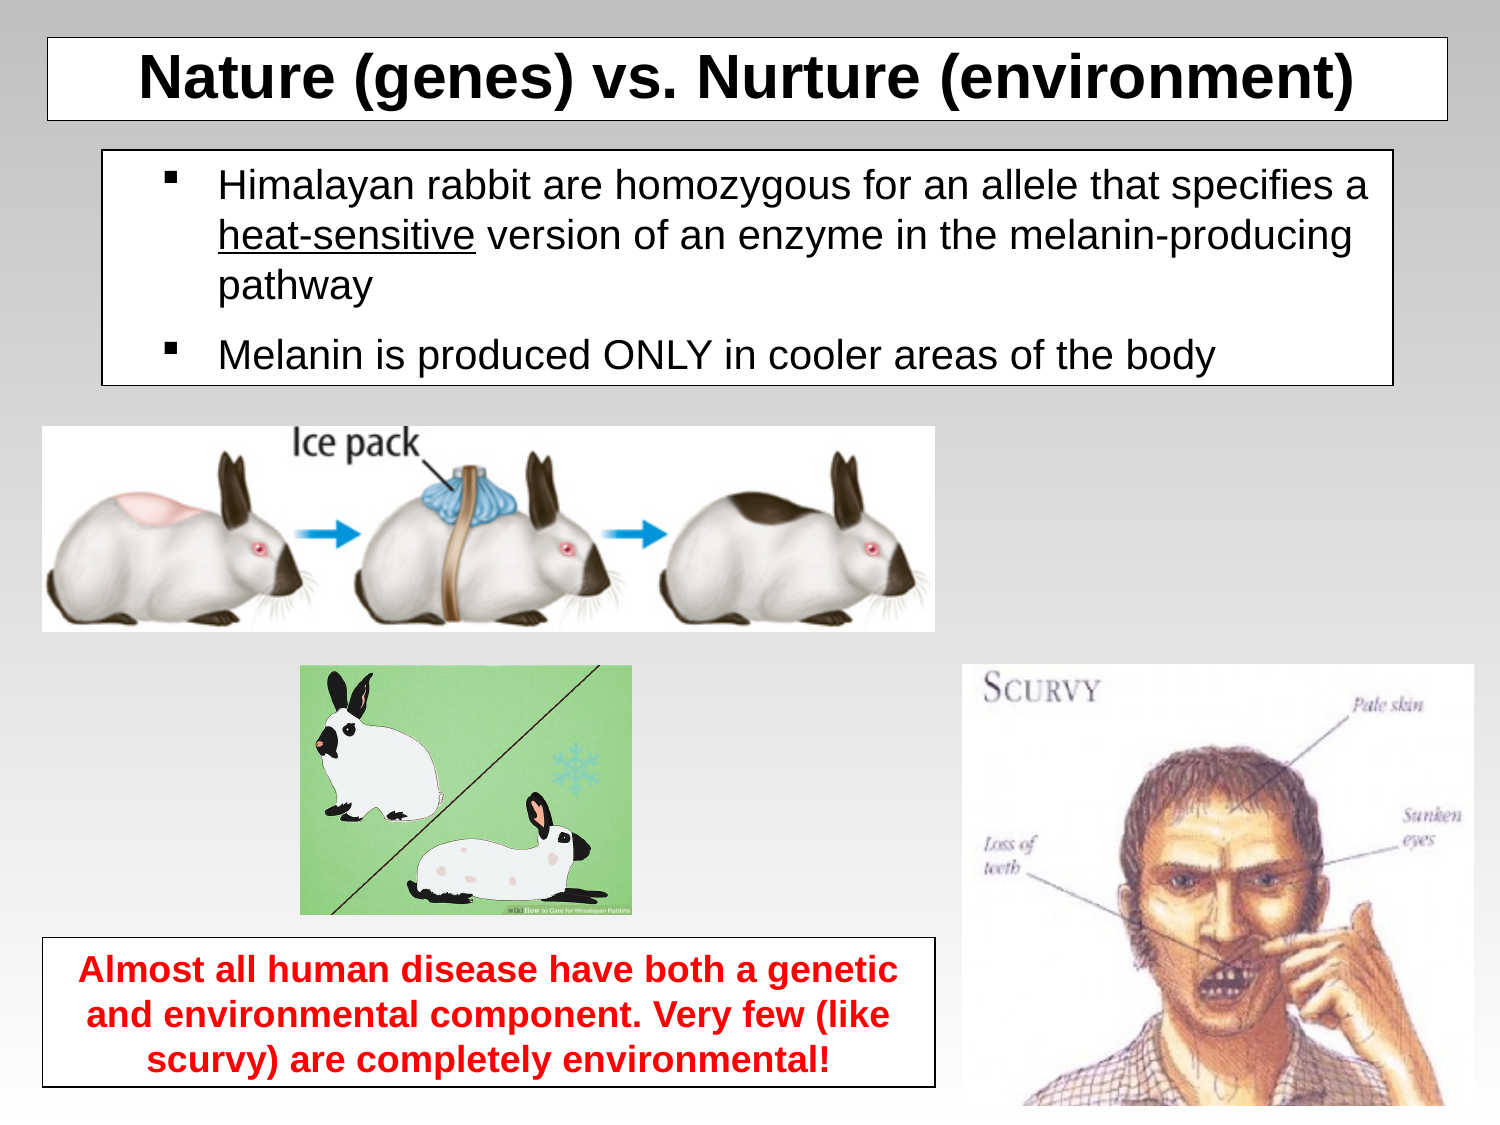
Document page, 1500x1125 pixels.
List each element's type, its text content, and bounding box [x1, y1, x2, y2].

picture [962, 664, 1474, 1106]
text_box Almost all human disease have both a genetic and environmental component. Very few (like scurvy) are completely environmental! [42, 937, 935, 1088]
picture [42, 426, 936, 632]
title Nature (genes) vs. Nurture (environment) [47, 37, 1448, 121]
picture [299, 665, 633, 915]
text_box Himalayan rabbit are homozygous for an allele that specifies a heat-sensitive version of an enzyme in the melanin-producing pathway Melanin is produced ONLY in cooler areas of the body [101, 149, 1393, 386]
